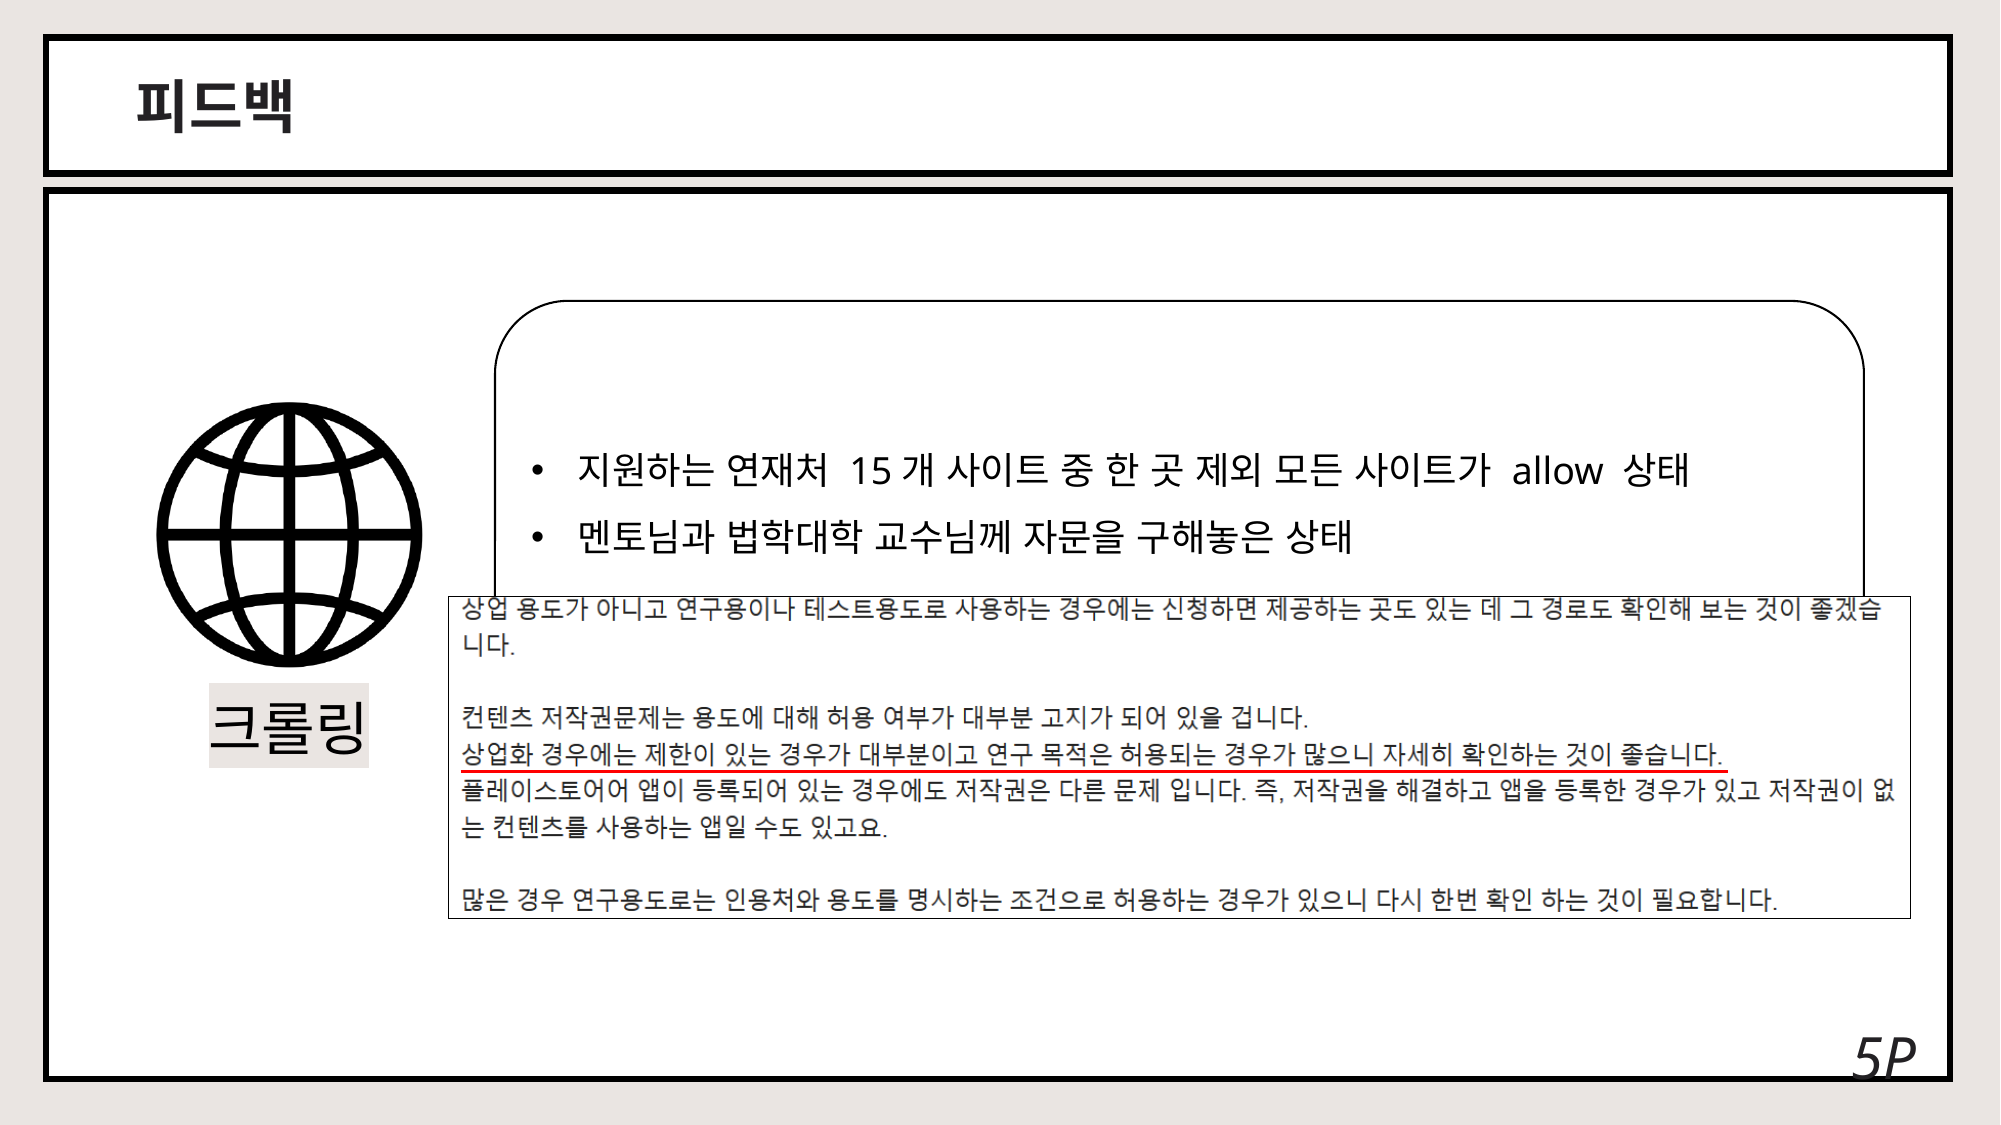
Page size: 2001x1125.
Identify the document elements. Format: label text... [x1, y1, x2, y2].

text_box 5P [1799, 1013, 1967, 1125]
text_box 피드백 [45, 36, 1951, 175]
text_box 지원하는 연재처 15개 사이트 중 한 곳 제외 모든 사이트가 allow 상태 멘토님과 법학대학 교수님께 자문을 구해놓은 상태 [493, 299, 1865, 596]
picture [127, 396, 1911, 919]
text_box 크롤링 [82, 684, 448, 770]
text_box [45, 189, 1951, 1080]
